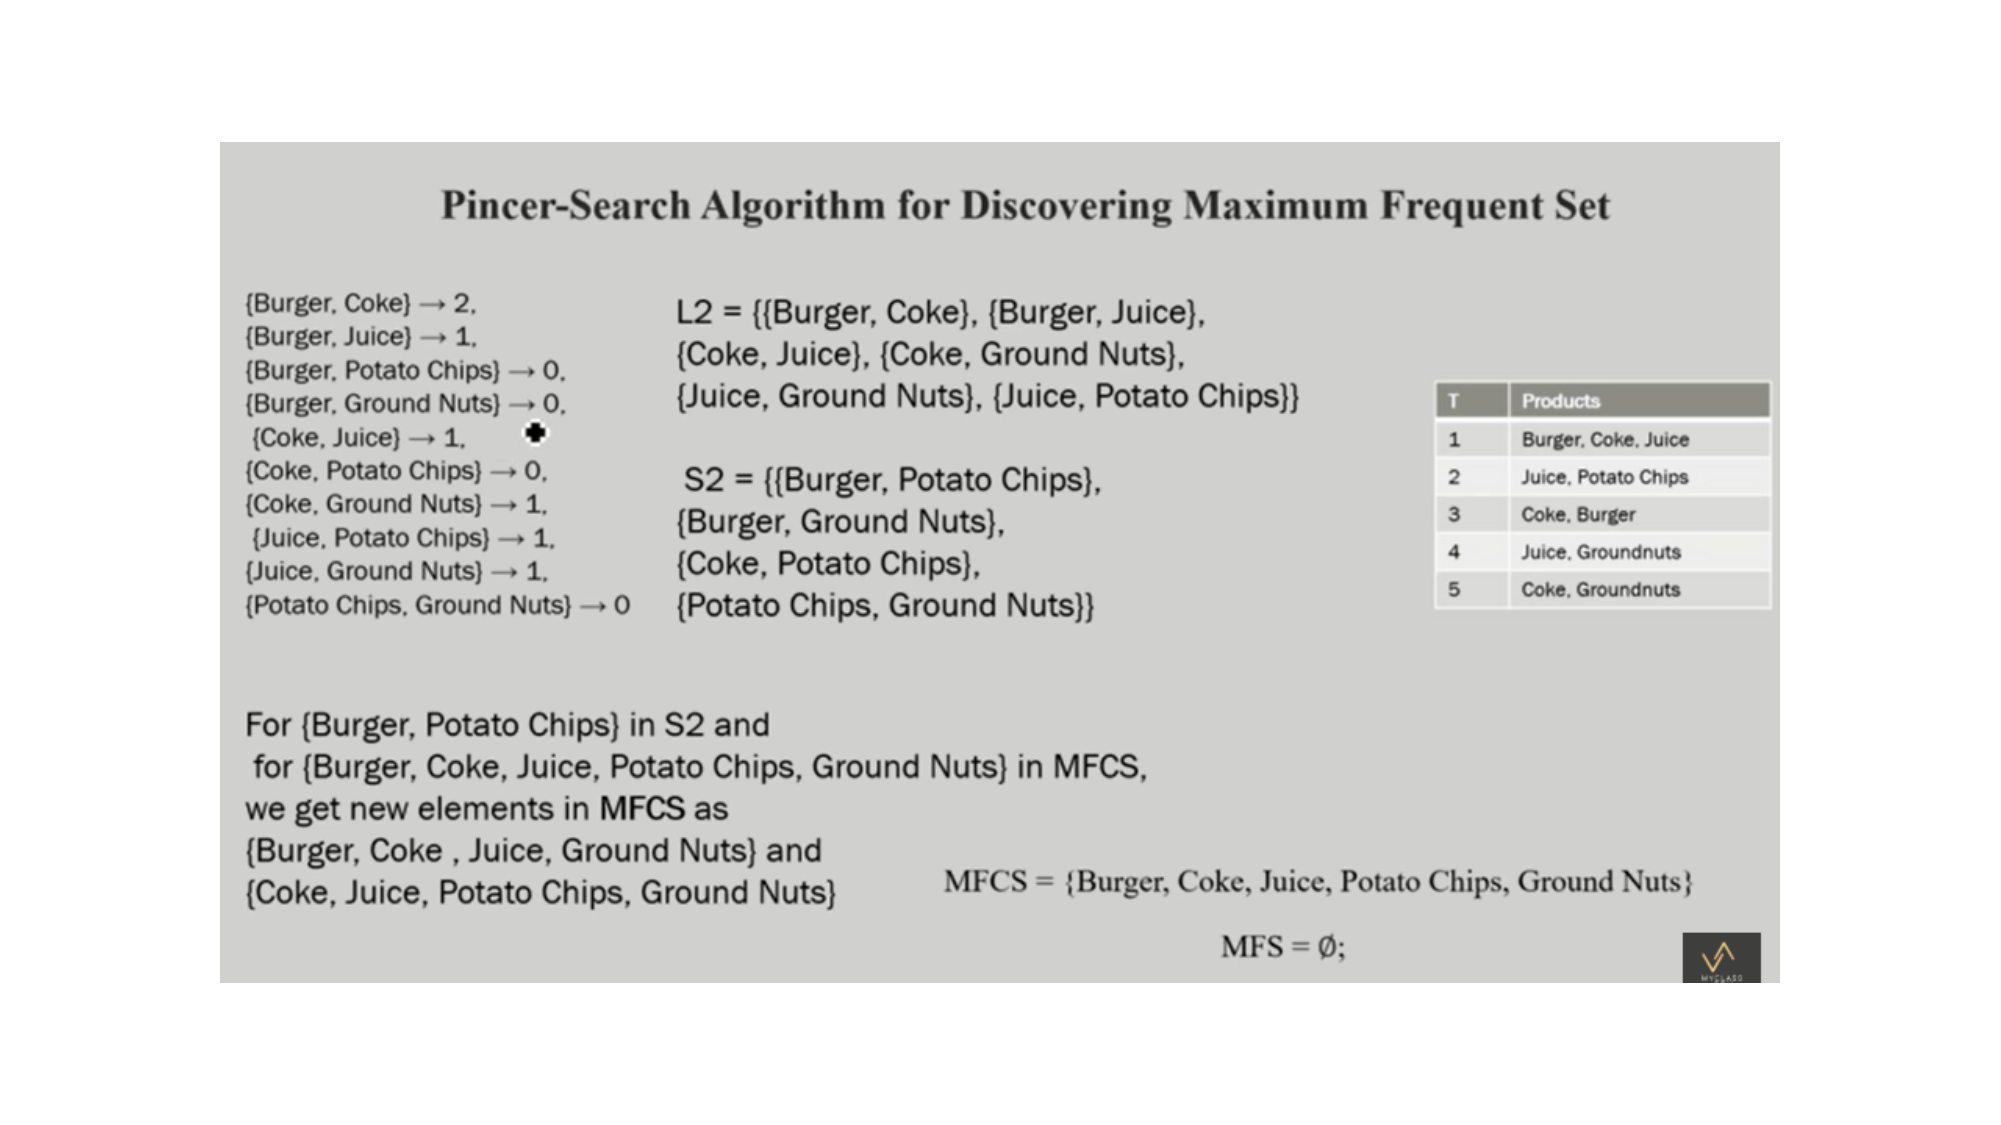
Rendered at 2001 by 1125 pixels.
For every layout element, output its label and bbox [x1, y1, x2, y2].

picture [219, 141, 1781, 984]
